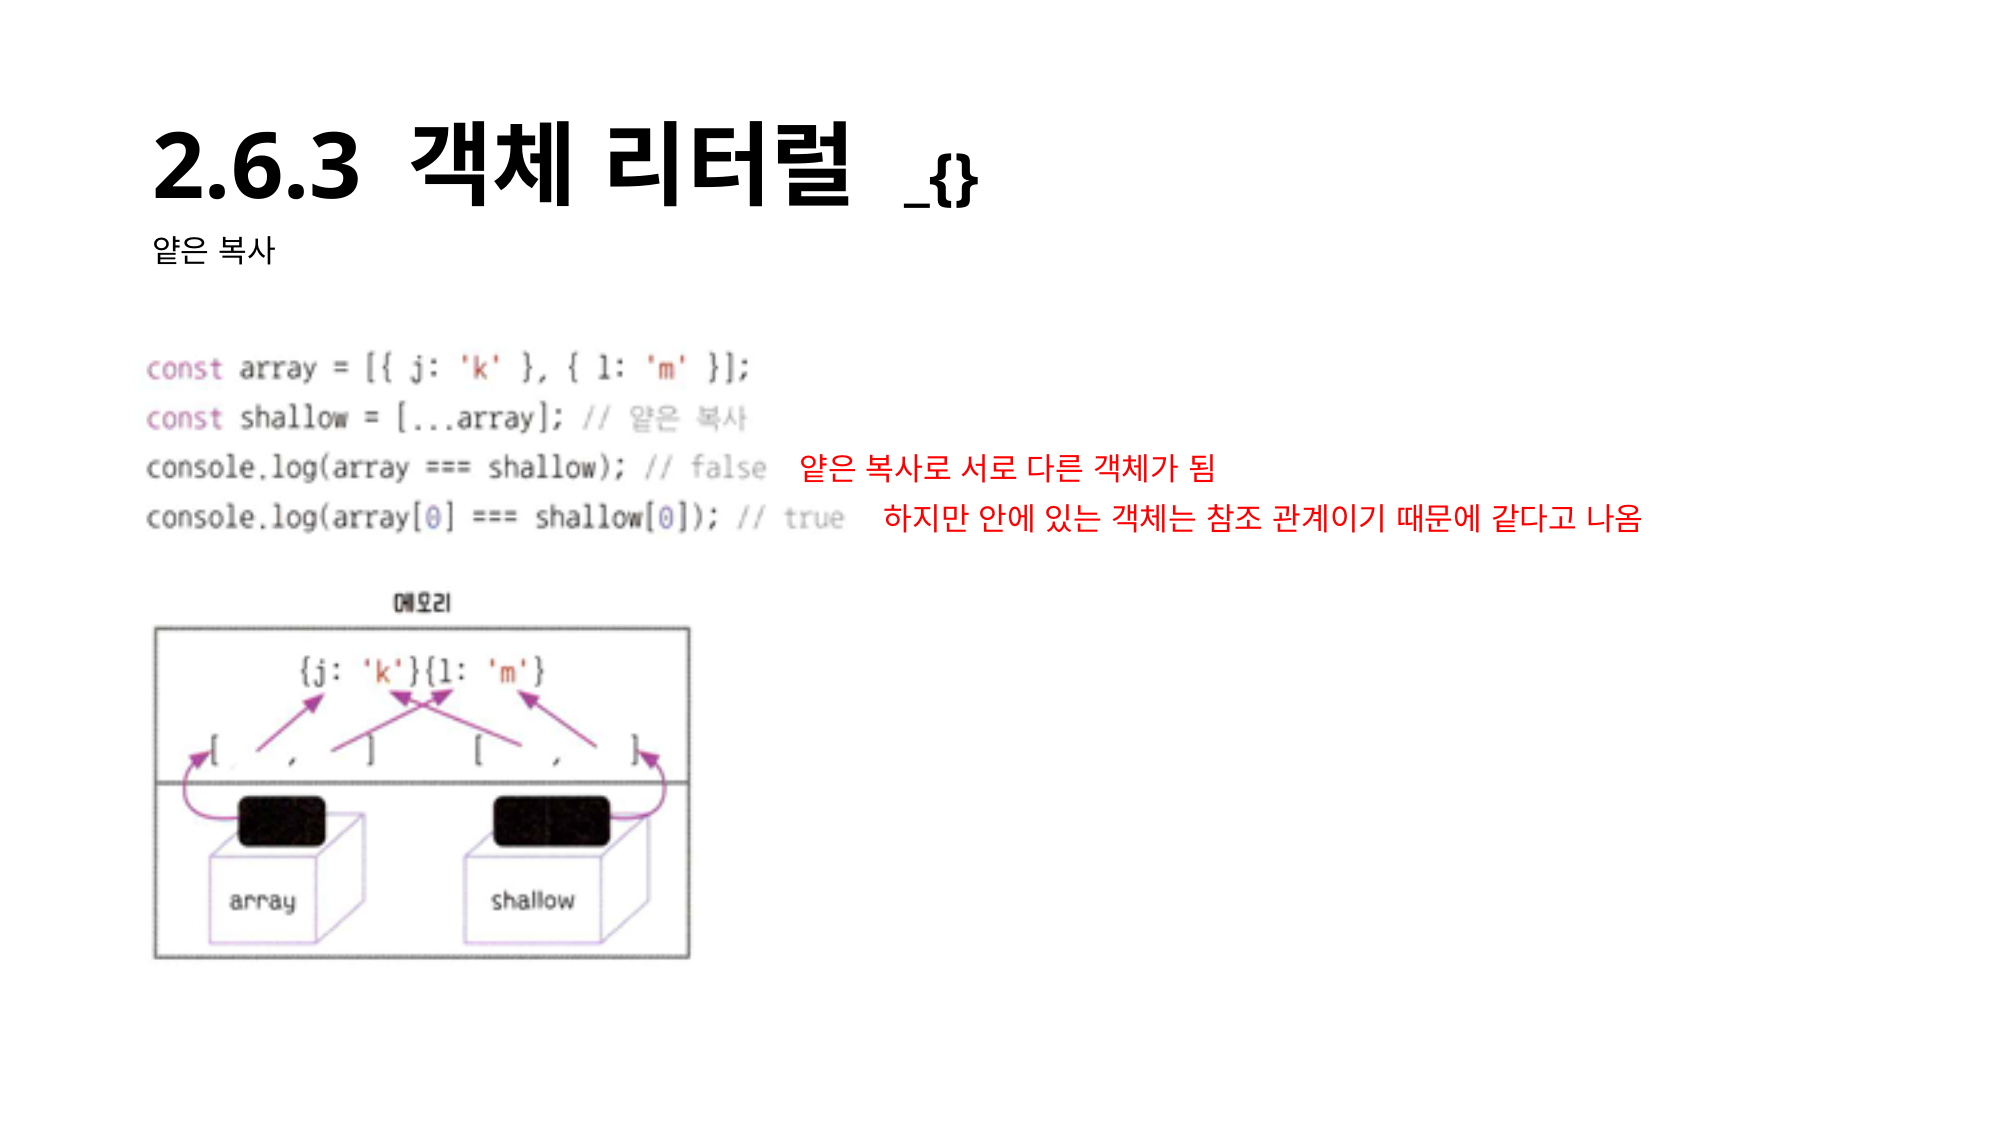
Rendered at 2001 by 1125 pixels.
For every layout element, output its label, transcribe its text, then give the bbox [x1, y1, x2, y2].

title 2.6.3 객체 리터럴 _{} [137, 59, 1863, 278]
picture [136, 327, 887, 557]
picture [136, 579, 717, 987]
text_box 얕은 복사로 서로 다른 객체가 됨 [887, 441, 1404, 492]
text_box 하지만 안에 있는 객체는 참조 관계이기 때문에 같다고 나옴 [887, 492, 1739, 545]
text_box 얕은 복사 [137, 224, 1219, 277]
